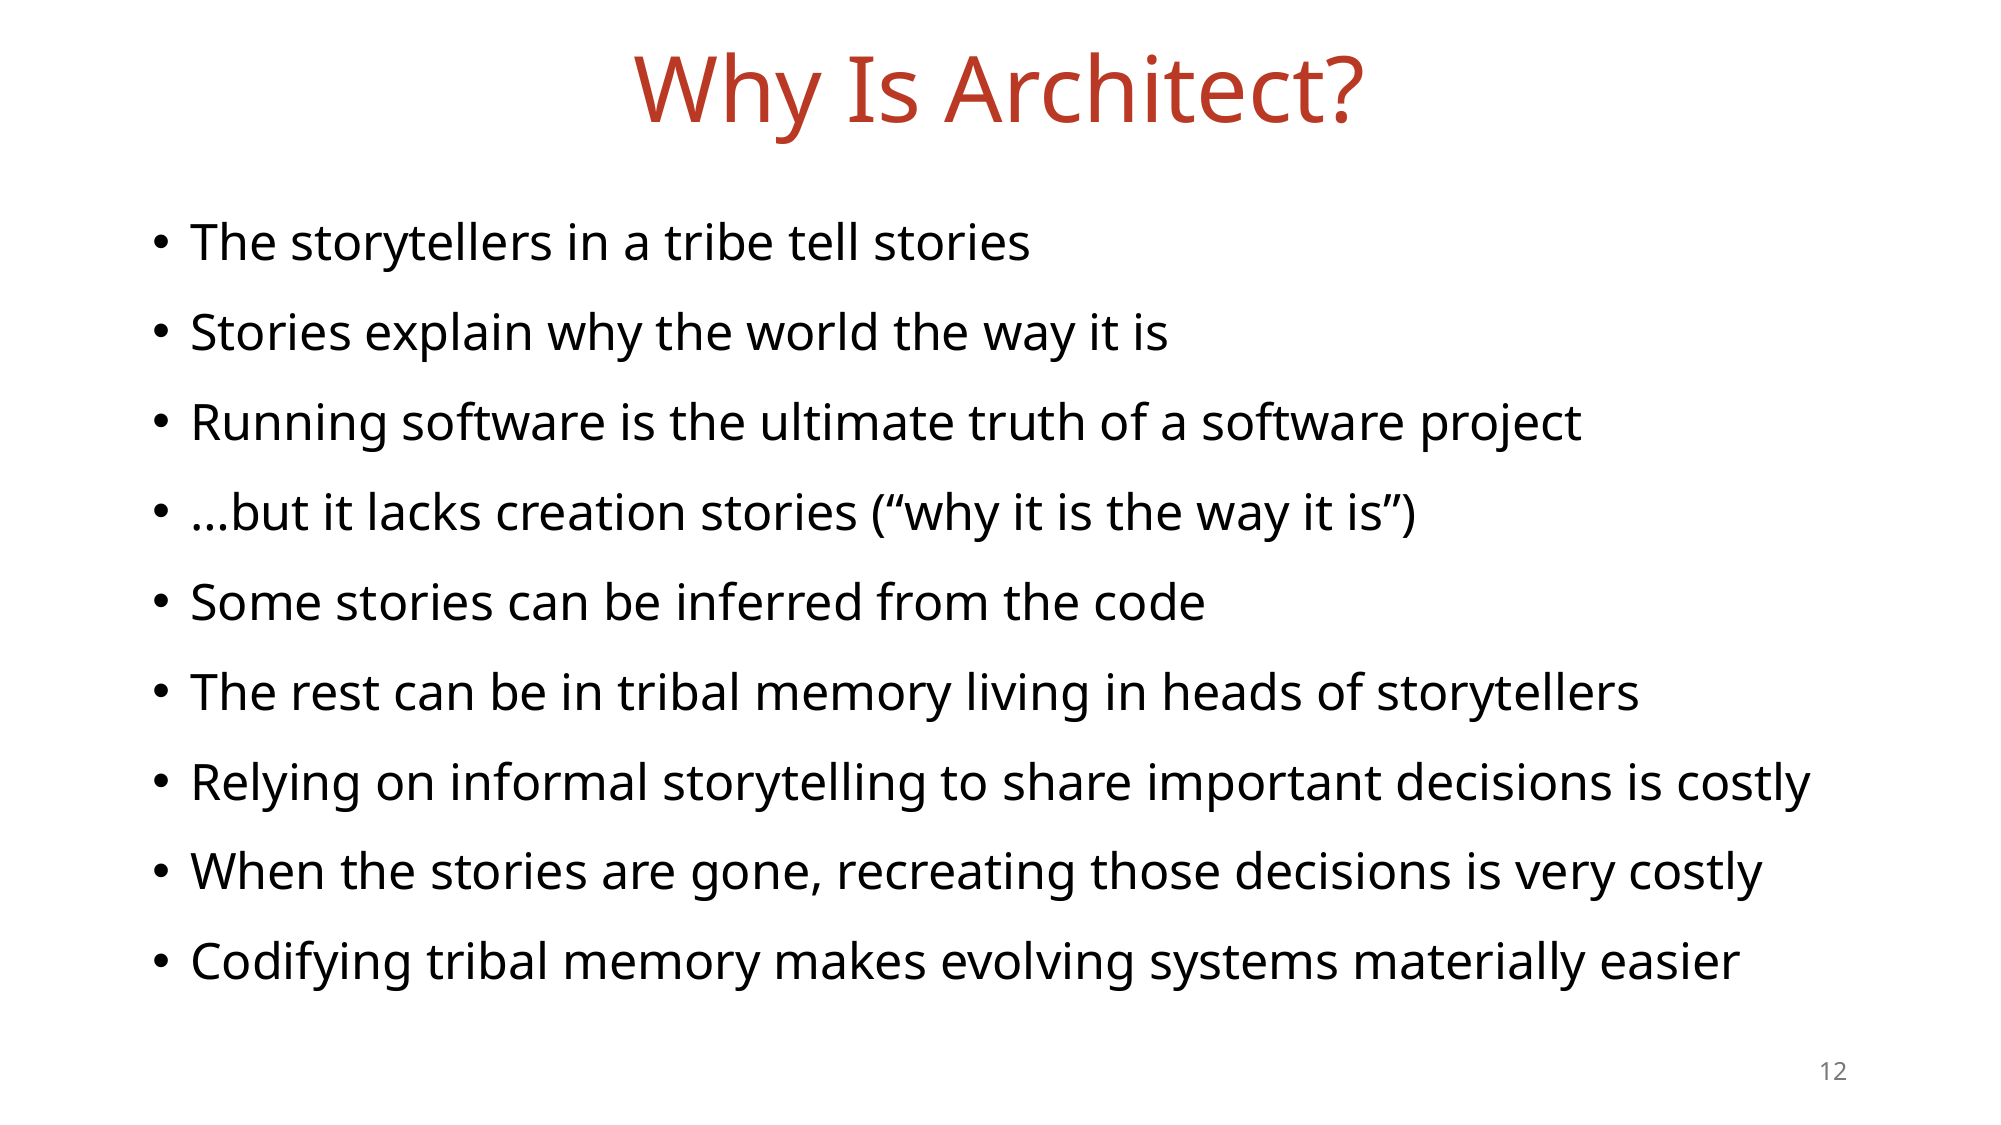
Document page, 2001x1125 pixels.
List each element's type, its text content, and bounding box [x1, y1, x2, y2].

list The storytellers in a tribe tell stories Stories explain why the world the way it is Running software is the ultimate truth of a software project …but it lacks creation stories (“why it is the way it is”) Some stories can be inferred from the code The rest can be in tribal memory living in heads of storytellers Relying on informal storytelling to share important decisions is costly When the stories are gone, recreating those decisions is very costly Codifying tribal memory makes evolving systems materially easier [137, 191, 1863, 1014]
title Why Is Architect? [137, 29, 1863, 157]
slide_number 12 [1412, 1042, 1863, 1103]
